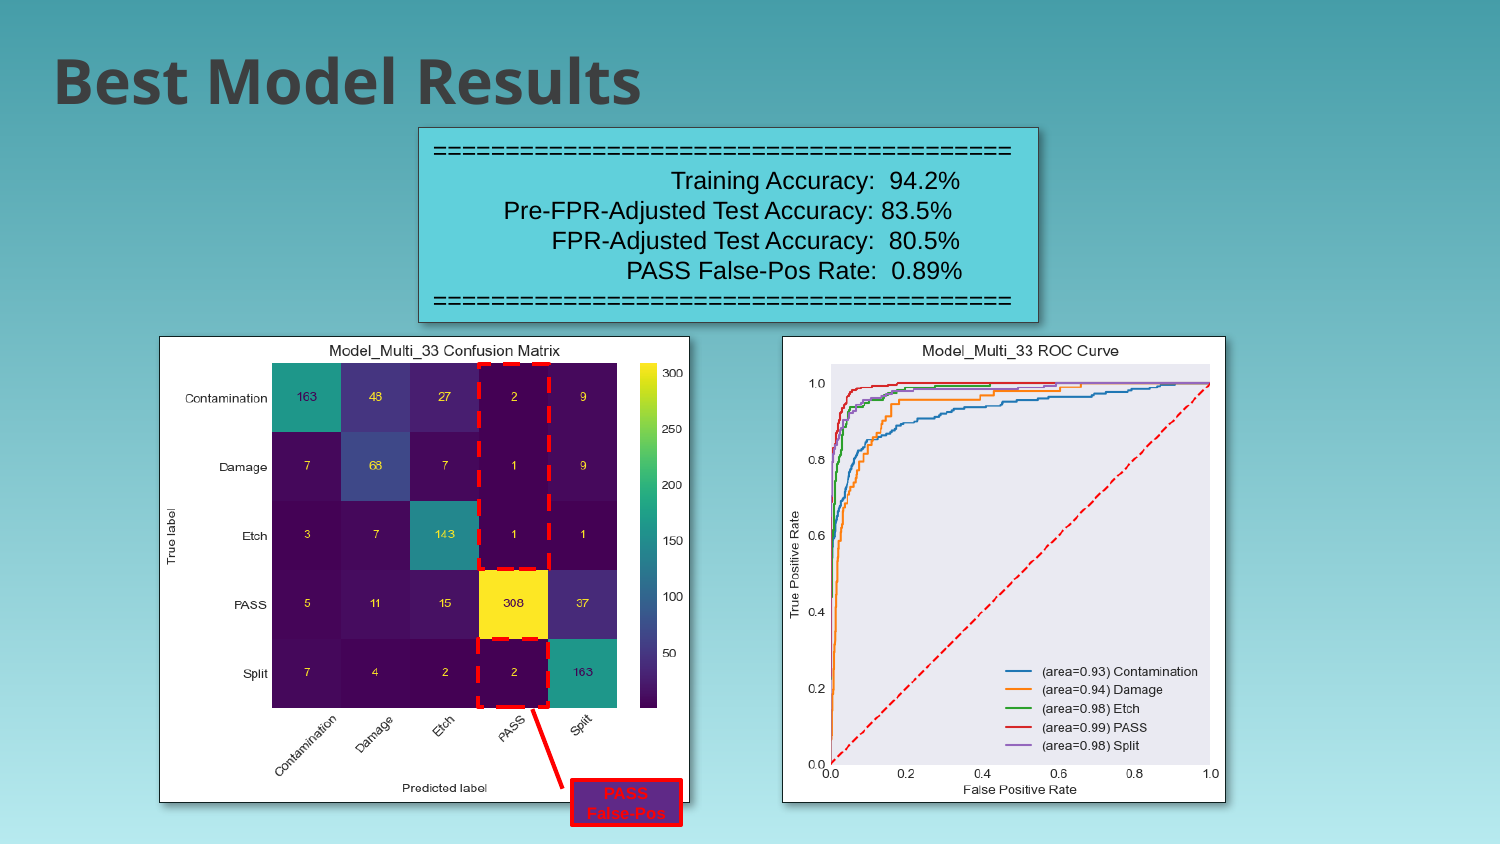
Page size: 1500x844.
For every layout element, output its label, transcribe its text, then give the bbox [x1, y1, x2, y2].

title Best Model Results [37, 26, 1500, 121]
picture [781, 336, 1226, 803]
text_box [159, 336, 690, 826]
text_box ======================================== Training Accuracy: 94.2% Pre-FPR-Adjusted Test Accuracy: 83.5% FPR-Adjusted Test Accuracy: 80.5% PASS False-Pos Rate: 0.89% ======================================== [418, 127, 1039, 323]
